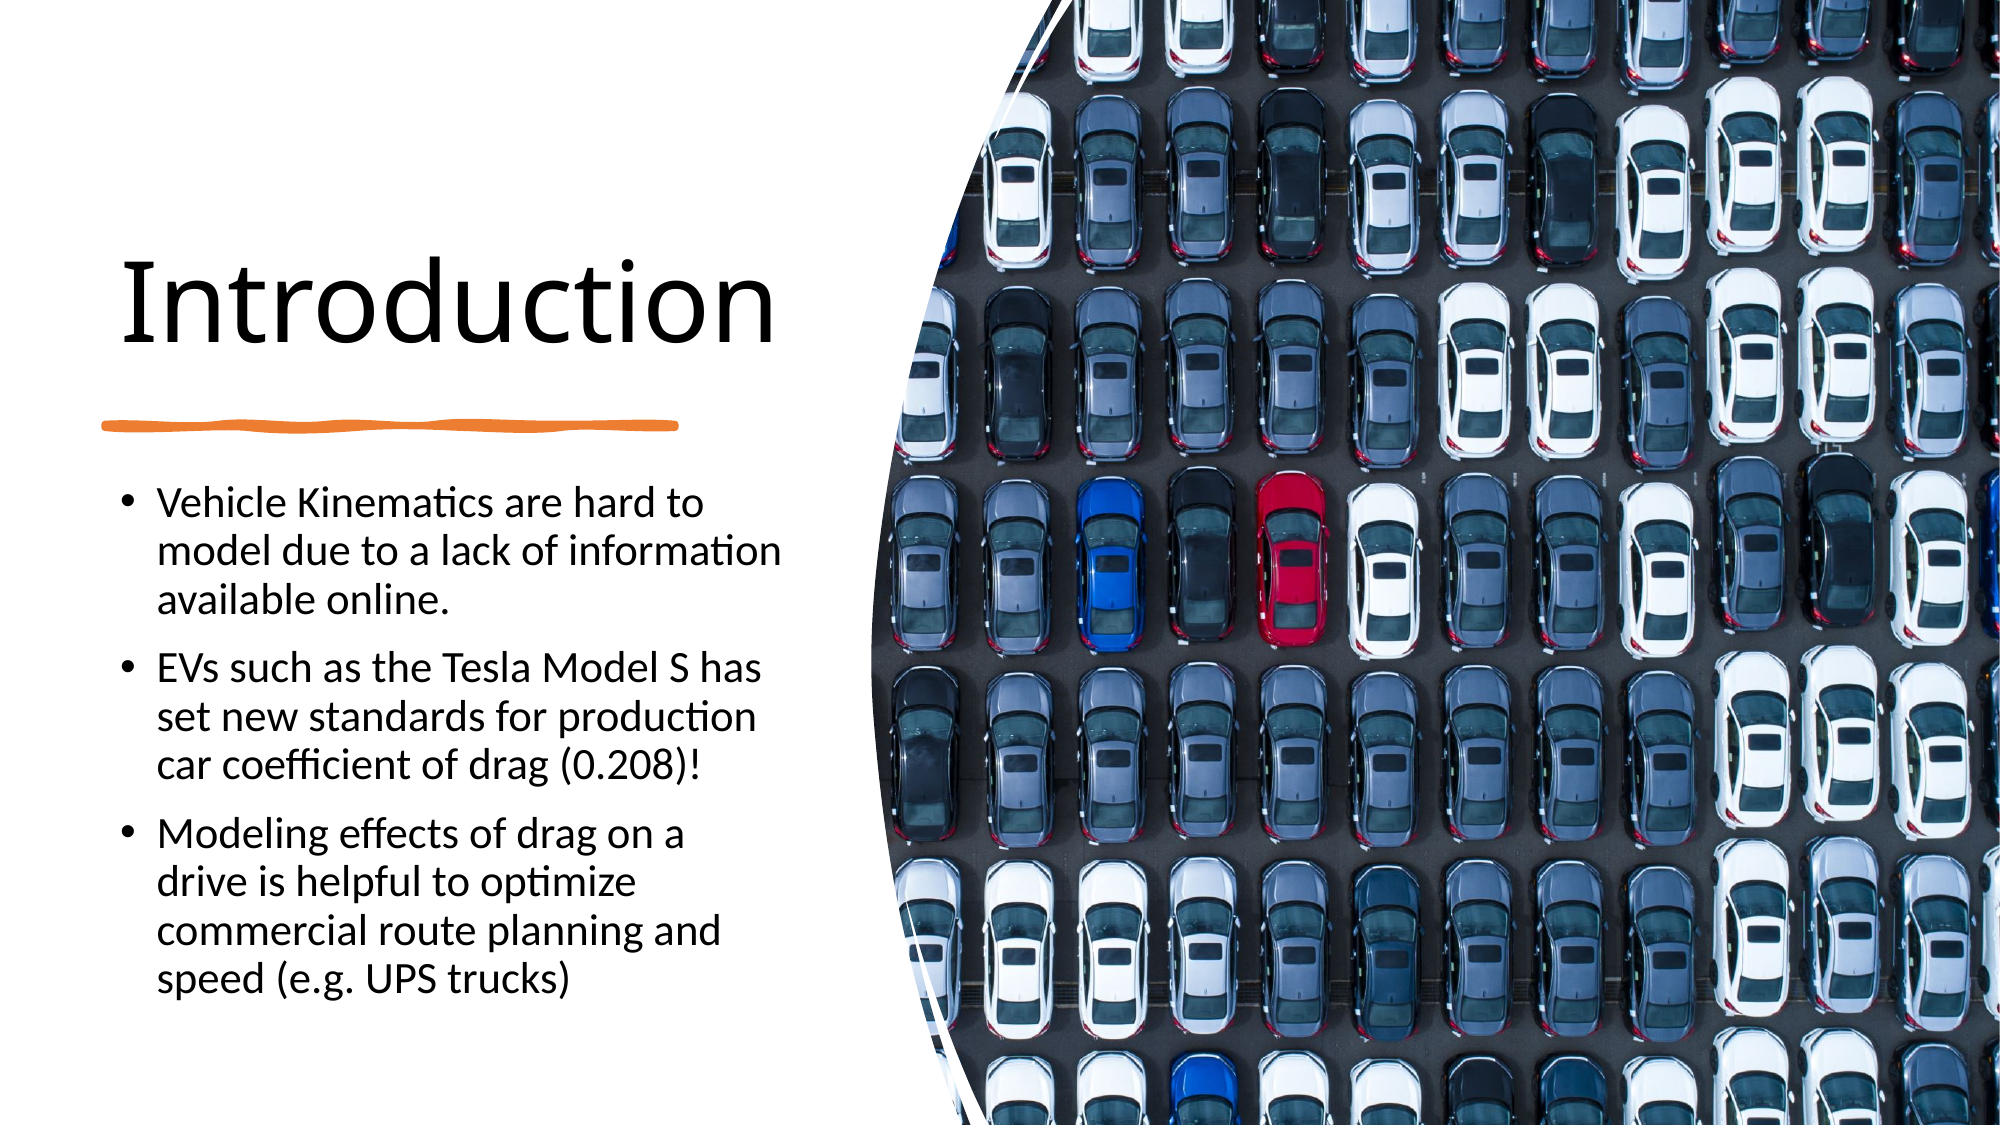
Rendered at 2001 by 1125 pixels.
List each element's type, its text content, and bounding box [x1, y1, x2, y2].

text_box [0, 0, 871, 1125]
title Introduction [105, 53, 822, 375]
picture [871, 0, 2000, 1125]
text_box [103, 421, 676, 431]
list Vehicle Kinematics are hard to model due to a lack of information available online. EVs such as the Tesla Model S has set new standards for production car coefficient of drag (0.208)! Modeling effects of drag on a drive is helpful to optimize commercial route planning and speed (e.g. UPS trucks) [105, 471, 802, 1016]
